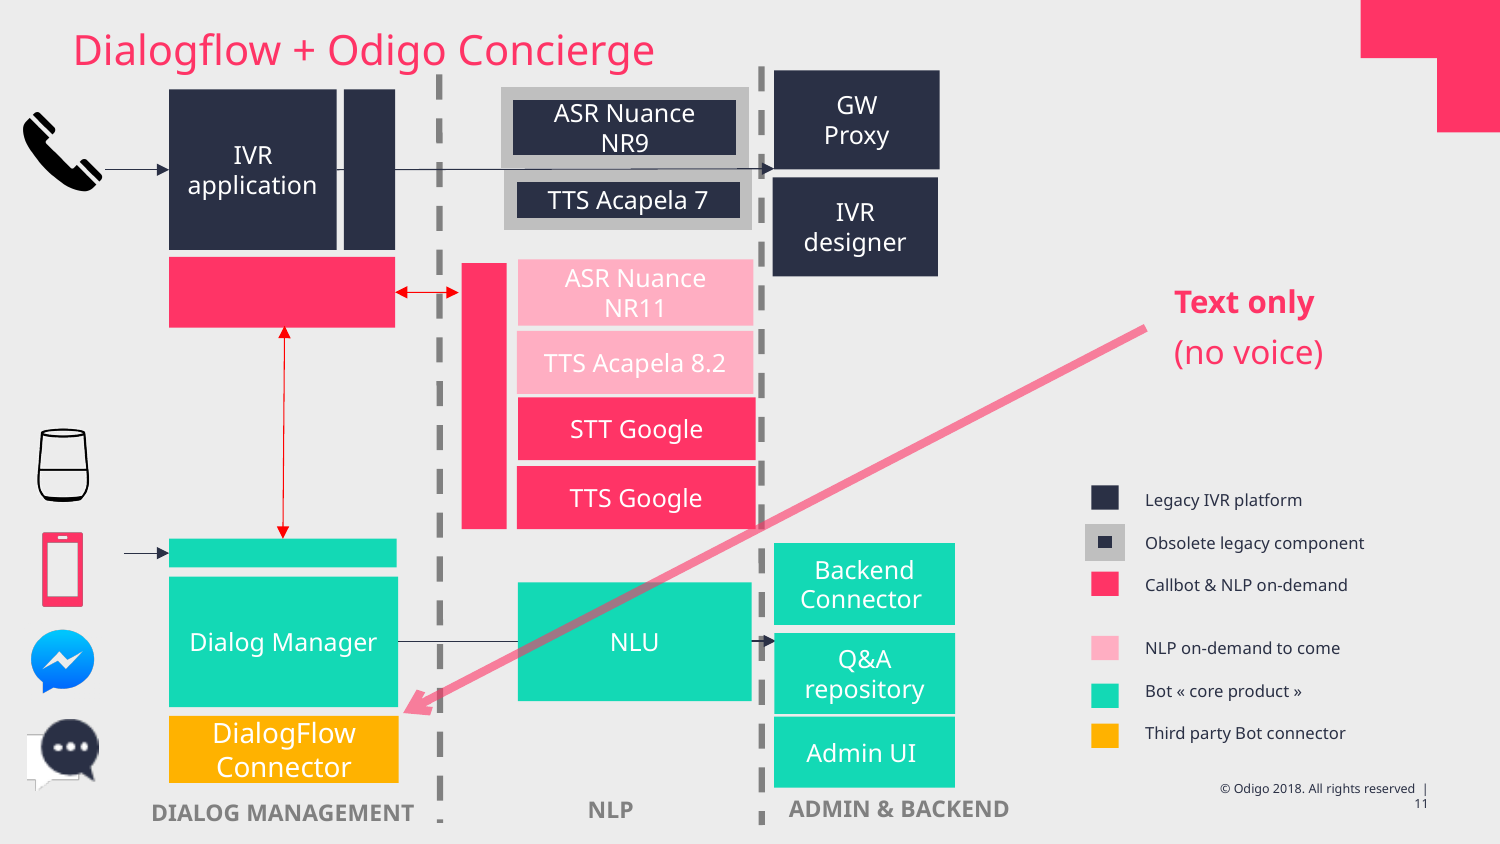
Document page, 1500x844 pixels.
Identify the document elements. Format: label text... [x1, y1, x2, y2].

picture [22, 529, 103, 610]
picture [15, 104, 110, 199]
text_box [168, 538, 398, 568]
text_box NLP [462, 761, 759, 844]
text_box DIALOG MANAGEMENT [21, 779, 431, 840]
text_box IVR application [168, 88, 338, 251]
title Dialogflow + Odigo Concierge [1, 0, 1146, 133]
text_box GW Proxy [773, 69, 941, 170]
text_box [343, 88, 396, 168]
text_box [168, 256, 396, 329]
picture [19, 421, 107, 509]
text_box IVR designer [772, 176, 939, 277]
picture [22, 620, 103, 702]
text_box Admin UI [773, 715, 956, 762]
text_box TTS Acapela 7 [509, 174, 747, 225]
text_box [1083, 464, 1481, 753]
text_box ASR Nuance NR9 [506, 92, 744, 162]
text_box ADMIN & BACKEND [753, 762, 1046, 844]
text_box Dialog Manager [168, 576, 399, 708]
text_box Text only (no voice) [1159, 226, 1406, 417]
text_box [461, 262, 508, 327]
text_box ASR Nuance NR11 [517, 258, 754, 327]
text_box [343, 171, 396, 251]
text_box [403, 327, 1146, 713]
picture [27, 719, 99, 791]
text_box DialogFlow Connector [168, 715, 400, 784]
